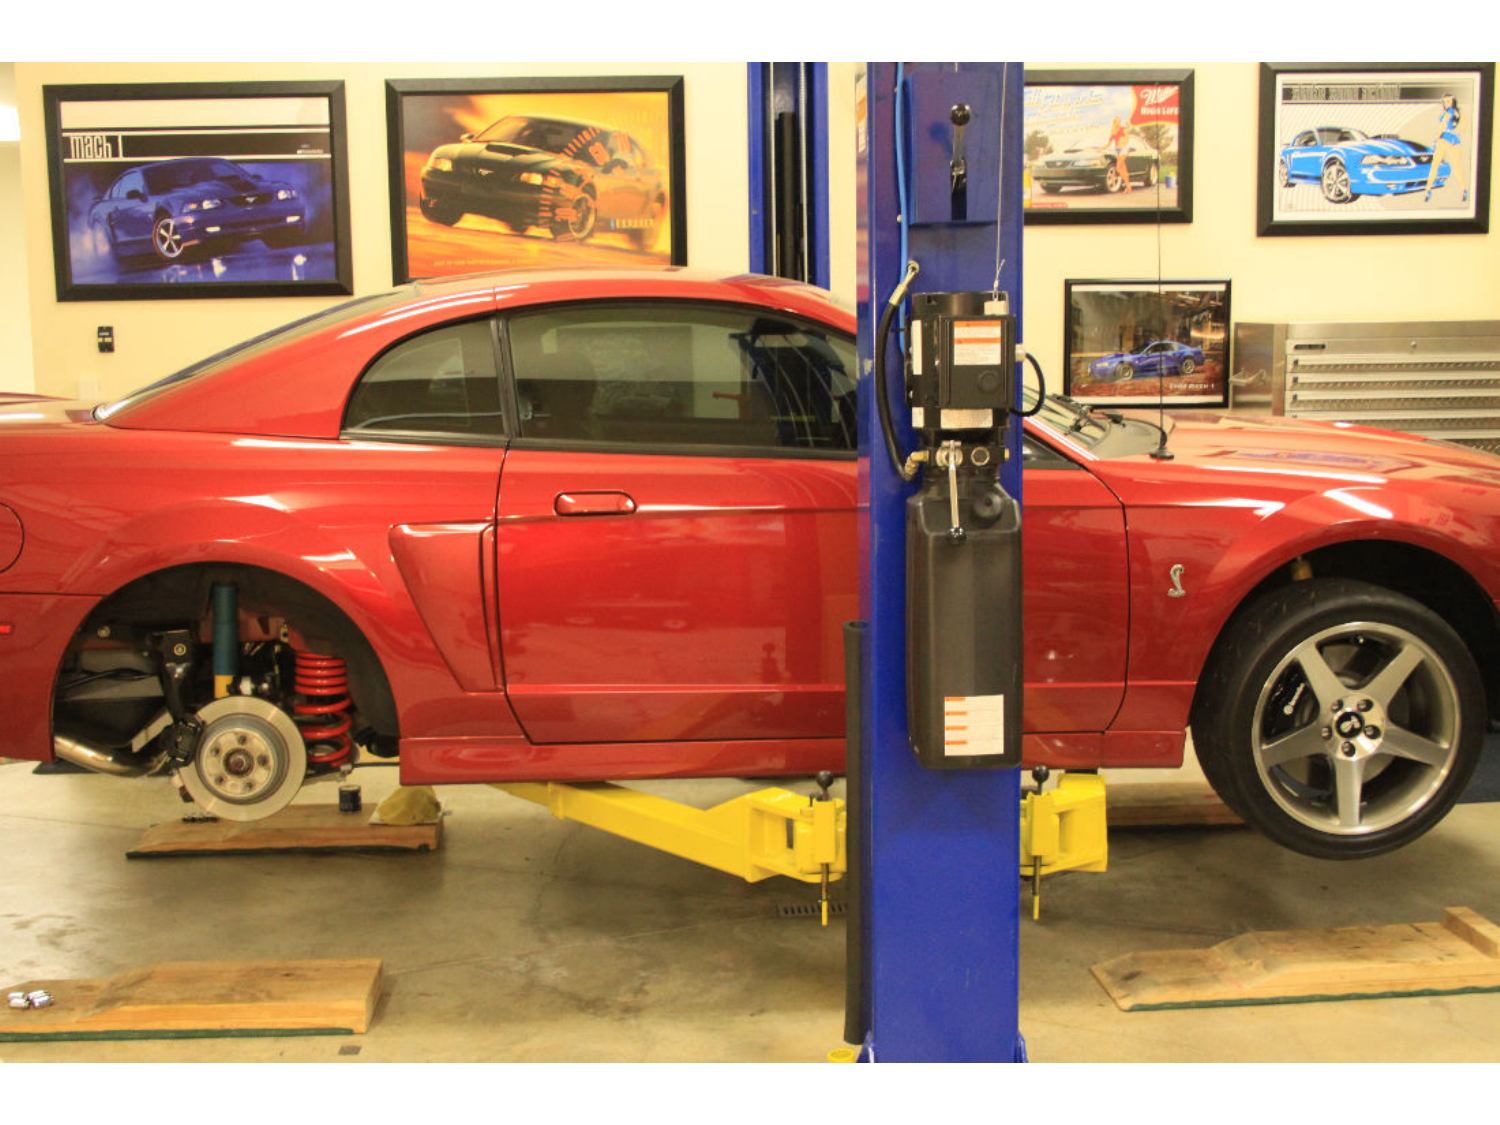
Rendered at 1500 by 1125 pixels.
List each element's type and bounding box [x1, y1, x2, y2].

picture [0, 62, 1500, 1063]
